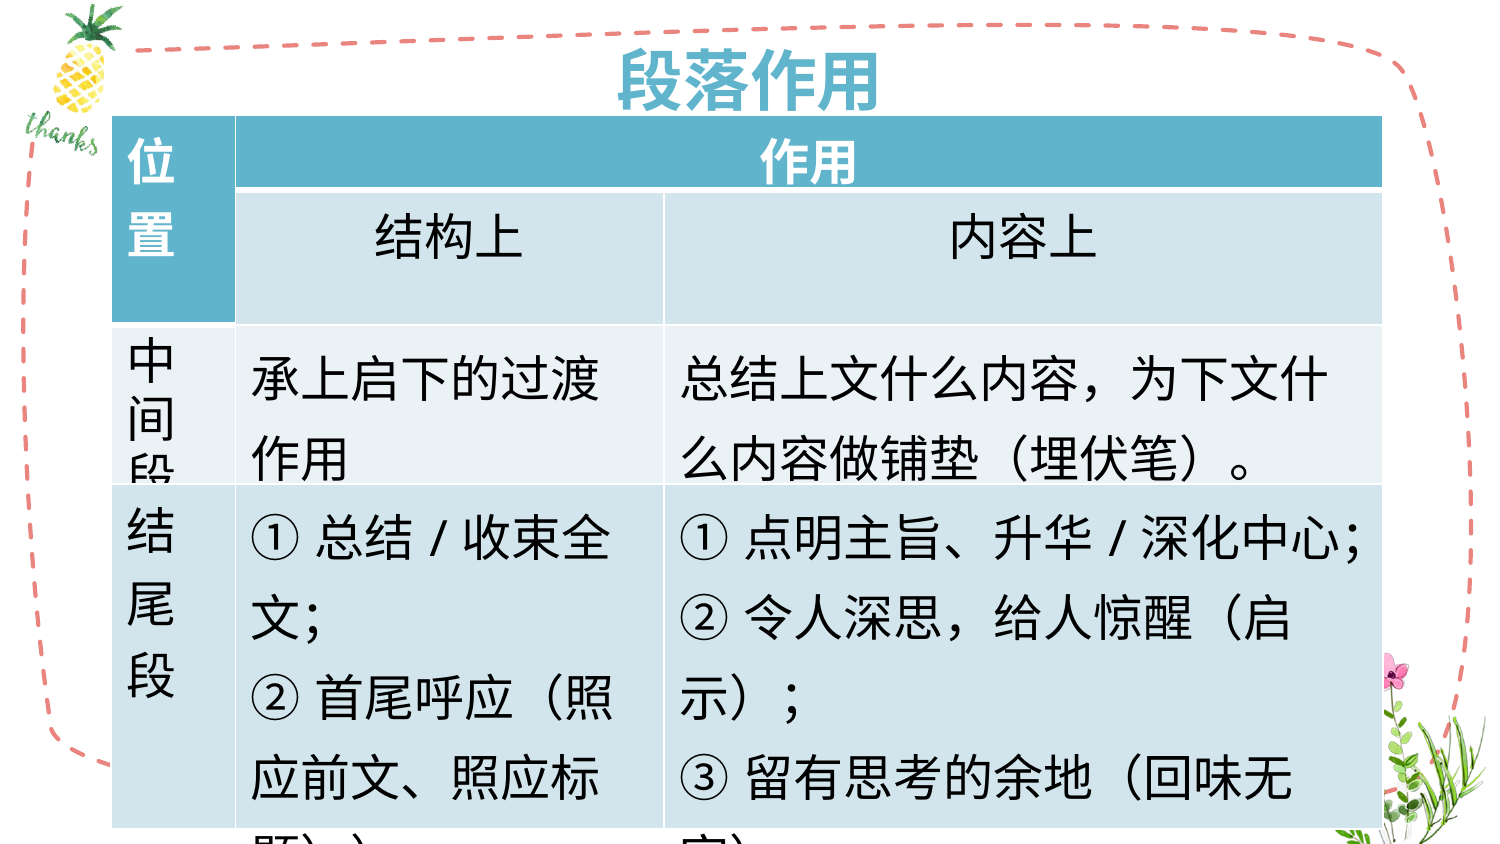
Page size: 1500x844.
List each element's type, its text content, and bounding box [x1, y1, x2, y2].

table_header 作用 [236, 116, 1382, 187]
text_box [22, 156, 110, 767]
table_cell ①总结/收束全文； ②首尾呼应（照应前文、照应标题））。 [236, 485, 663, 828]
picture [1167, 625, 1491, 844]
text_box [164, 32, 607, 114]
table_cell ①点明主旨、升华/深化中心； ②令人深思，给人惊醒（启示）； ③留有思考的余地（回味无穷）。 [665, 485, 1382, 828]
table_cell 内容上 [665, 193, 1382, 324]
table_cell 总结上文什么内容，为下文什么内容做铺垫（埋伏笔）。 [665, 326, 1382, 483]
table_cell 结尾段 [112, 485, 235, 828]
picture [0, 0, 186, 171]
text_box 段落作用 [605, 33, 895, 114]
table_cell 中间段 [112, 328, 235, 483]
table_cell 承上启下的过渡作用 [236, 326, 663, 483]
table_cell 结构上 [236, 193, 663, 324]
text_box [628, 23, 1473, 625]
table_header 位置 [112, 116, 235, 322]
